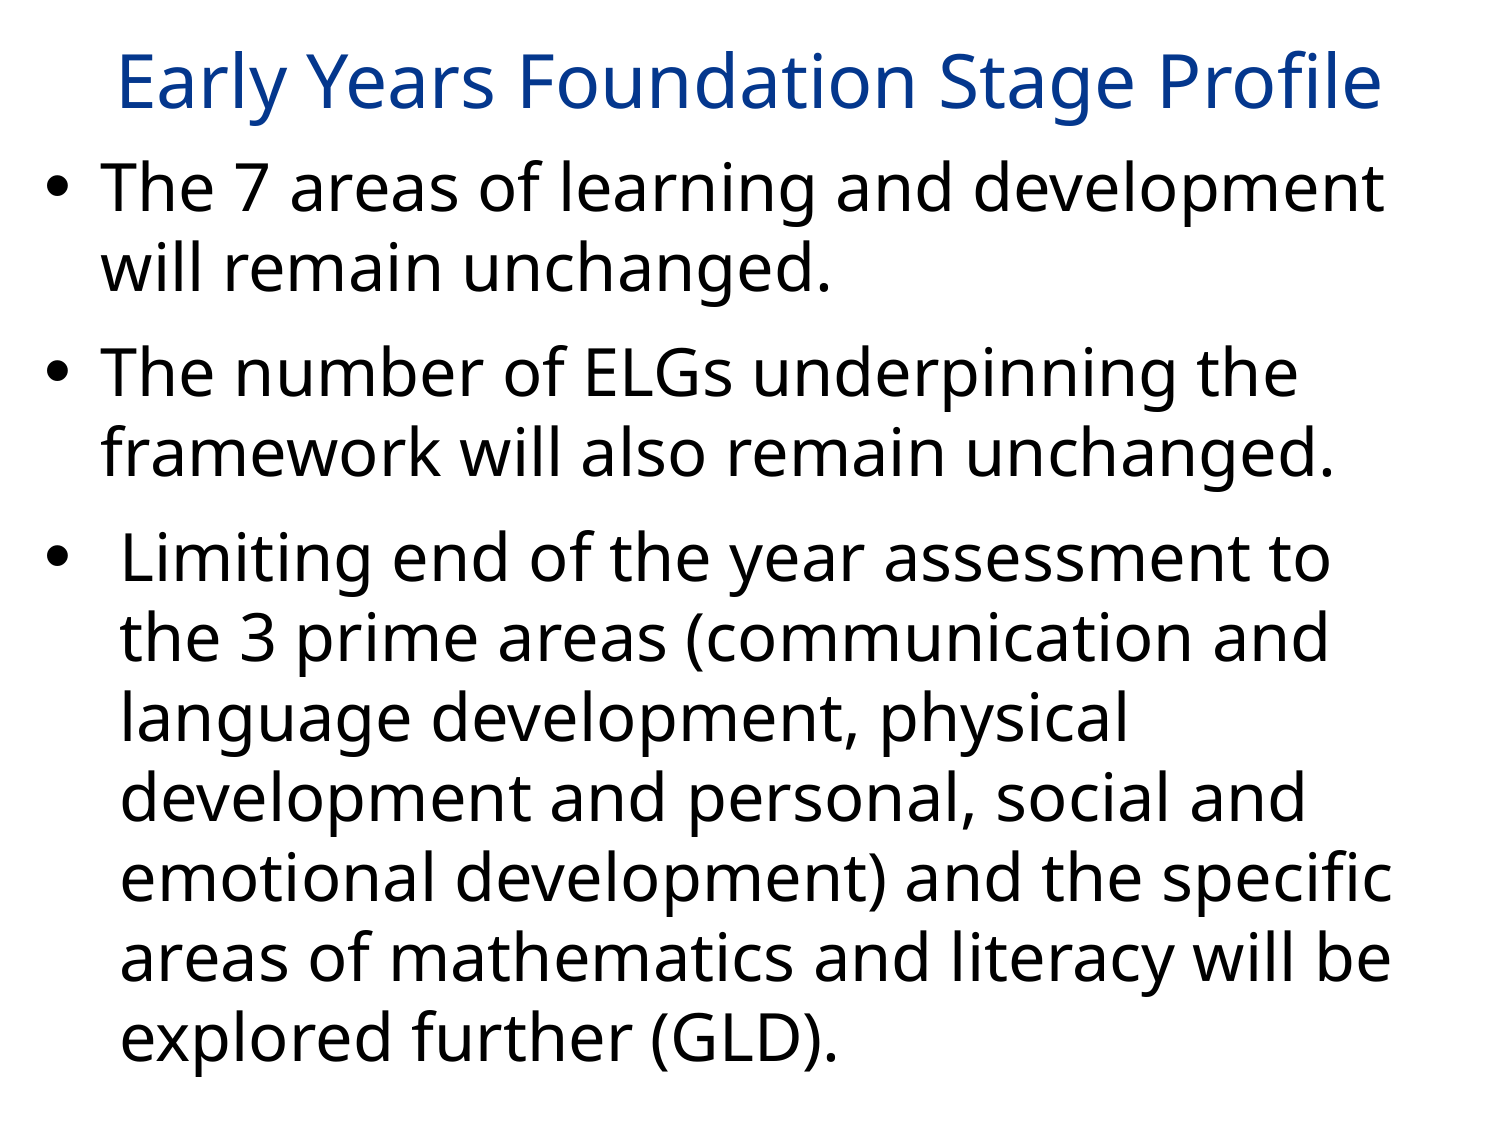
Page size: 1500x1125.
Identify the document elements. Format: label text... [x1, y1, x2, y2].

title Early Years Foundation Stage Profile [29, 19, 1471, 138]
list The 7 areas of learning and development will remain unchanged. The number of ELGs underpinning the framework will also remain unchanged. Limiting end of the year assessment to the 3 prime areas (communication and language development, physical development and personal, social and emotional development) and the specific areas of mathematics and literacy will be explored further (GLD). [29, 137, 1459, 1094]
